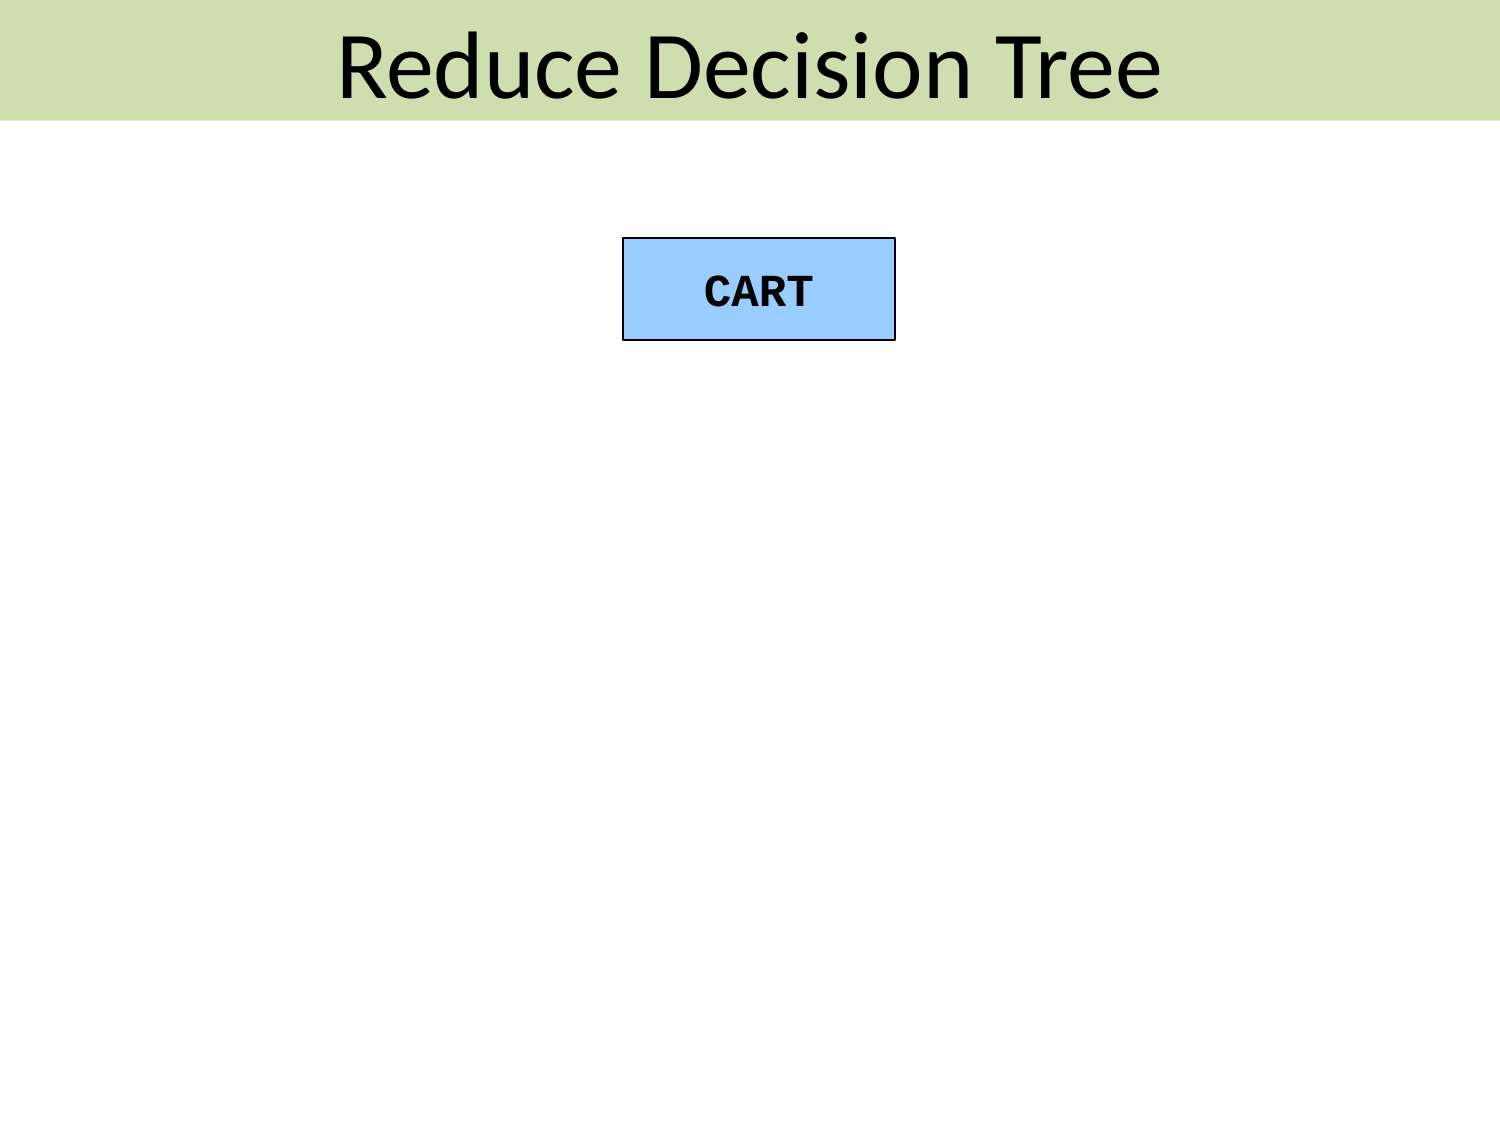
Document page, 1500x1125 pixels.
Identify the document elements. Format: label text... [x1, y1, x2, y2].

text_box CART [622, 238, 895, 341]
text_box Reduce Decision Tree [0, 0, 1500, 121]
